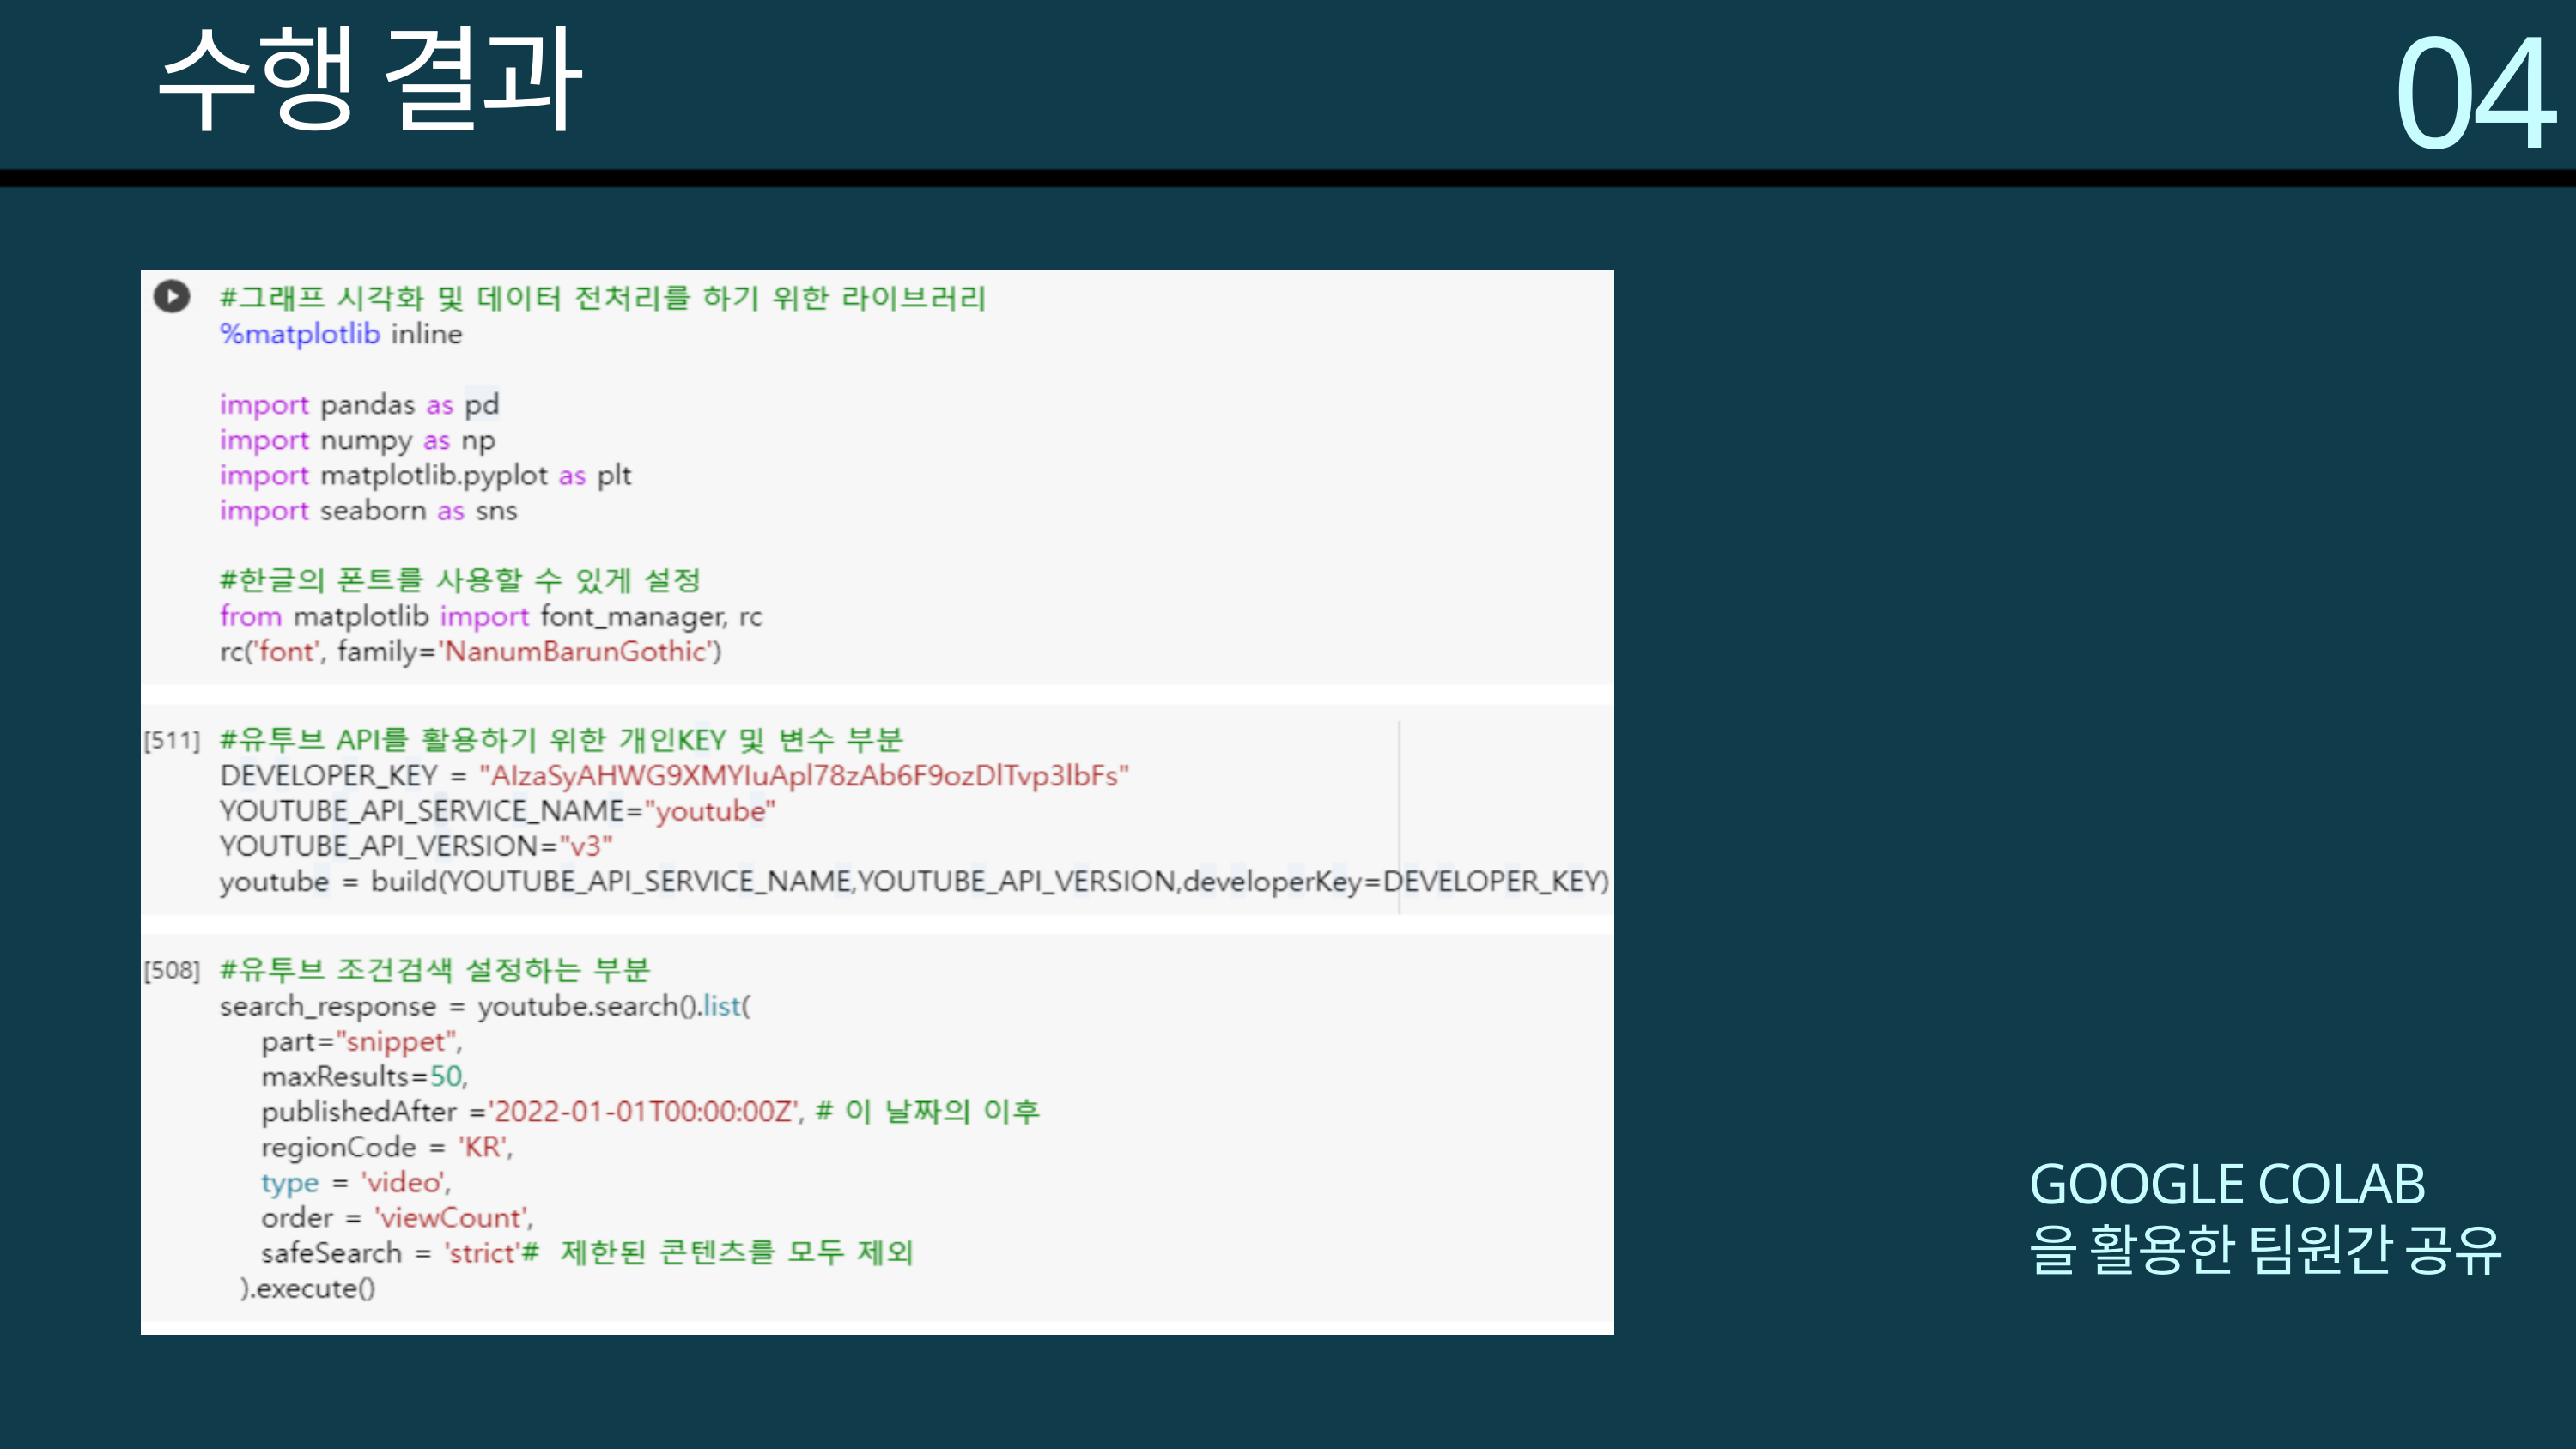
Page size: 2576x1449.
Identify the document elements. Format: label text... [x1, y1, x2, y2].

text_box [0, 142, 2576, 214]
text_box 수행 결과 [141, 0, 1386, 142]
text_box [141, 270, 1614, 1335]
text_box 04 [2379, 0, 2576, 142]
text_box GOOGLE COLAB 을 활용한 팀원간 공유 [2015, 1142, 2576, 1288]
